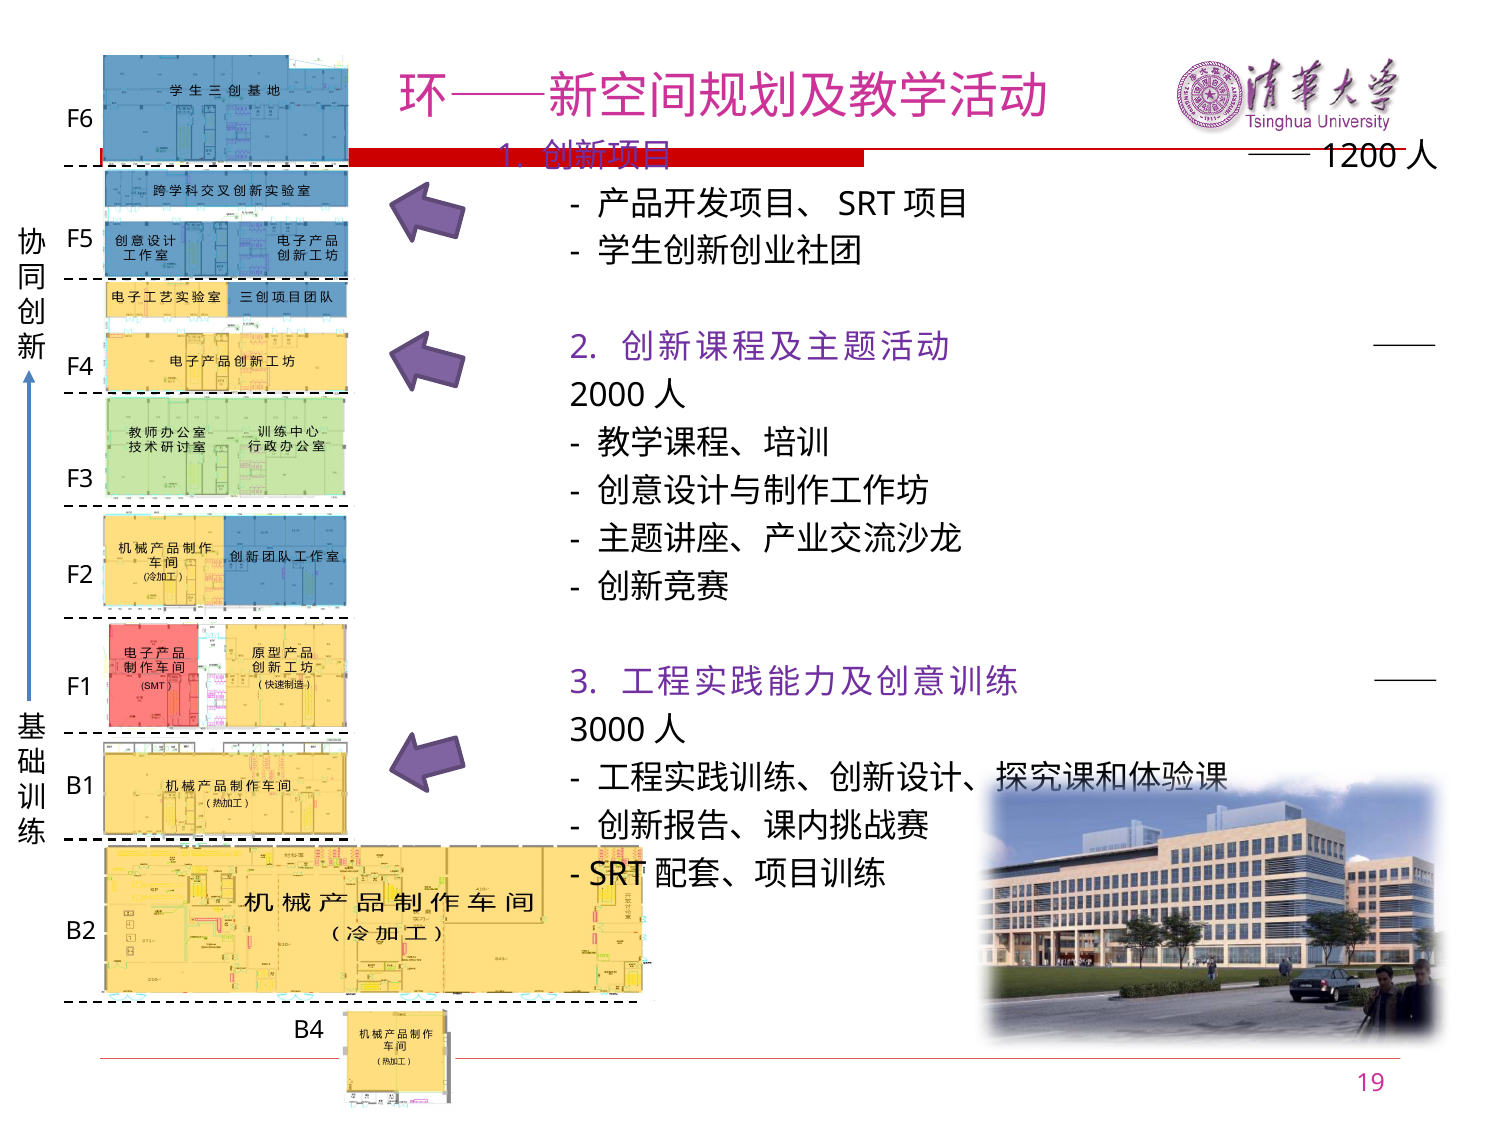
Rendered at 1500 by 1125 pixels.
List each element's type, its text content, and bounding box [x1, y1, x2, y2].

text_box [2, 215, 56, 858]
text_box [389, 161, 1465, 856]
title 环——新空间规划及教学活动 [383, 42, 1167, 132]
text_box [50, 55, 660, 1110]
picture [972, 767, 1451, 1052]
slide_number 19 [1074, 1060, 1401, 1103]
picture [1175, 54, 1400, 135]
